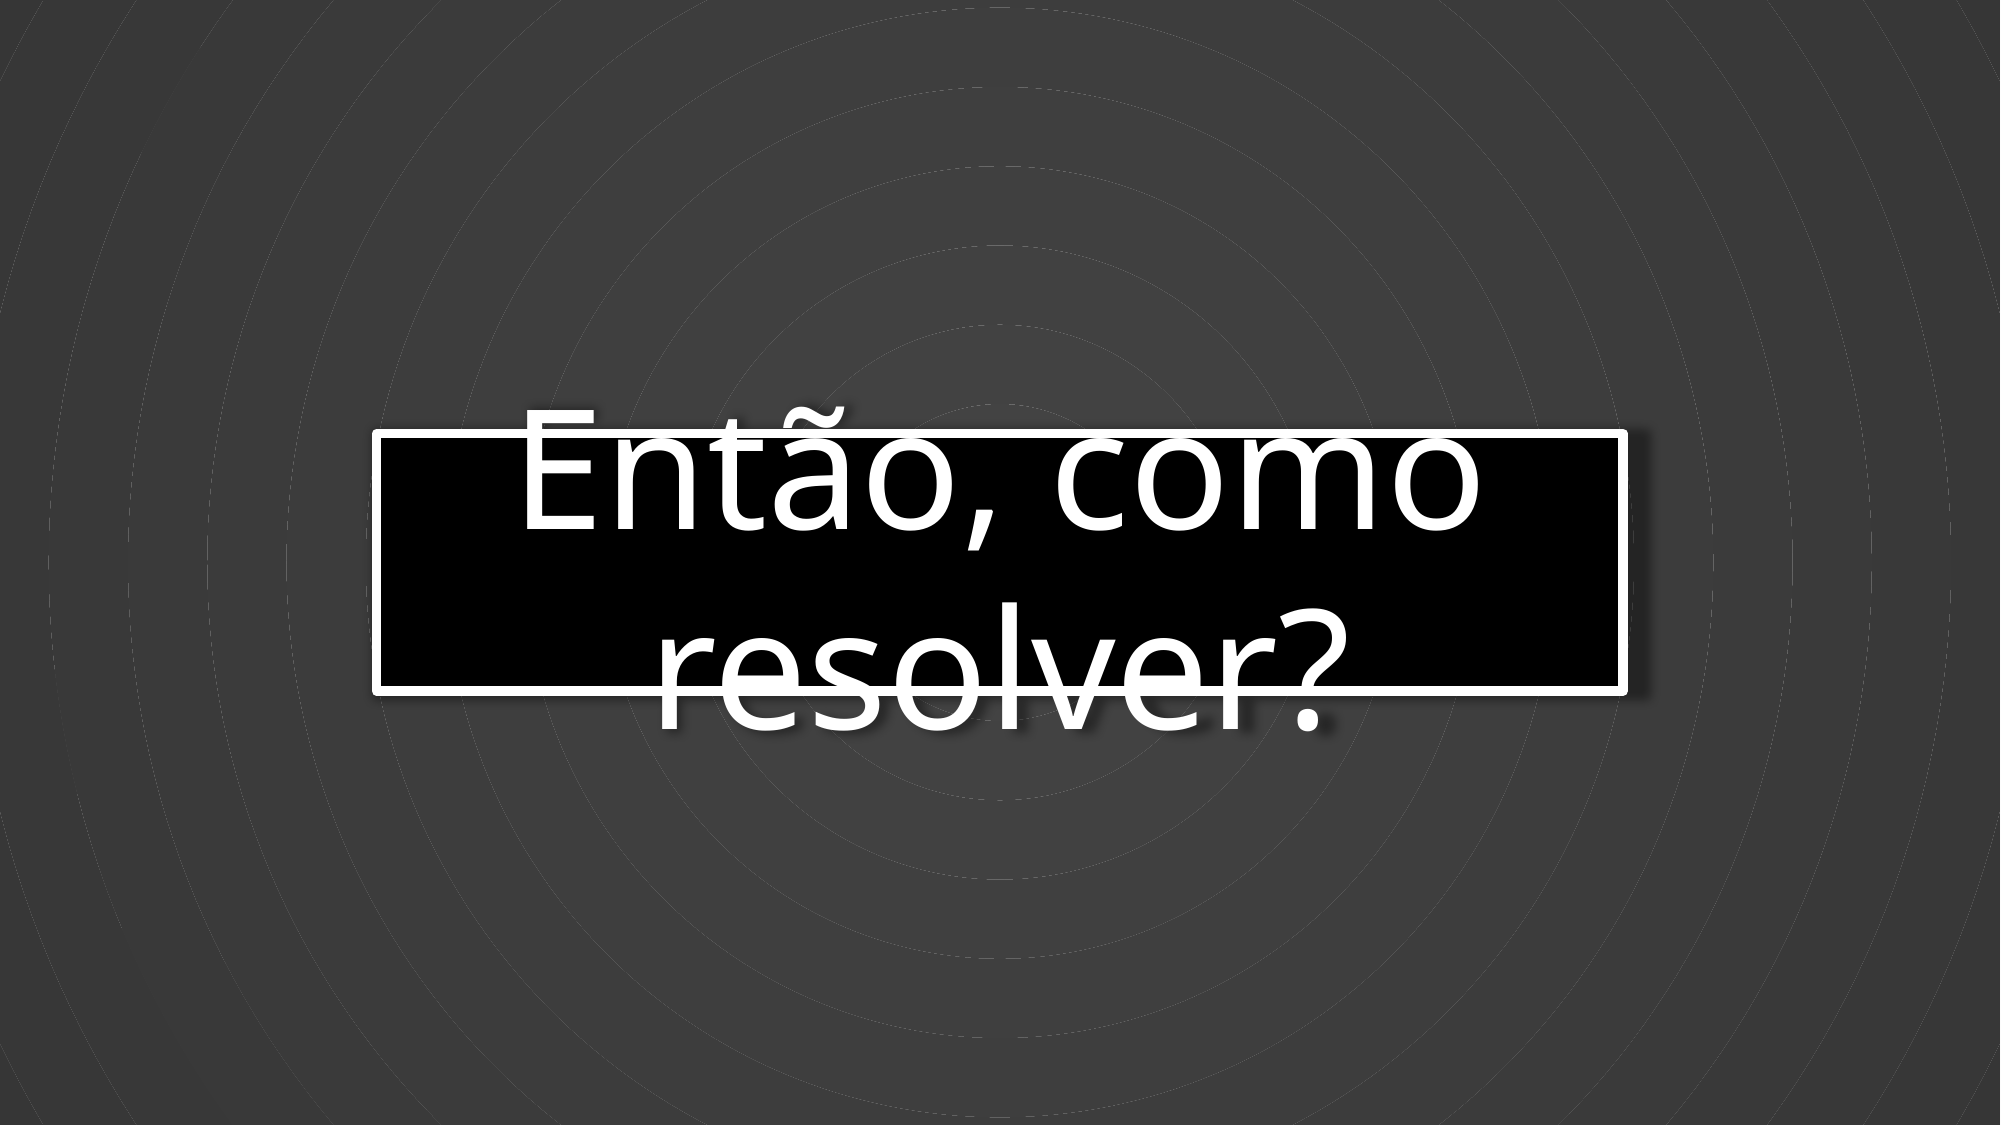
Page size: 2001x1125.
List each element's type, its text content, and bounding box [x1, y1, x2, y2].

text_box [0, 0, 2000, 1125]
text_box Então, como resolver? [376, 433, 1624, 692]
